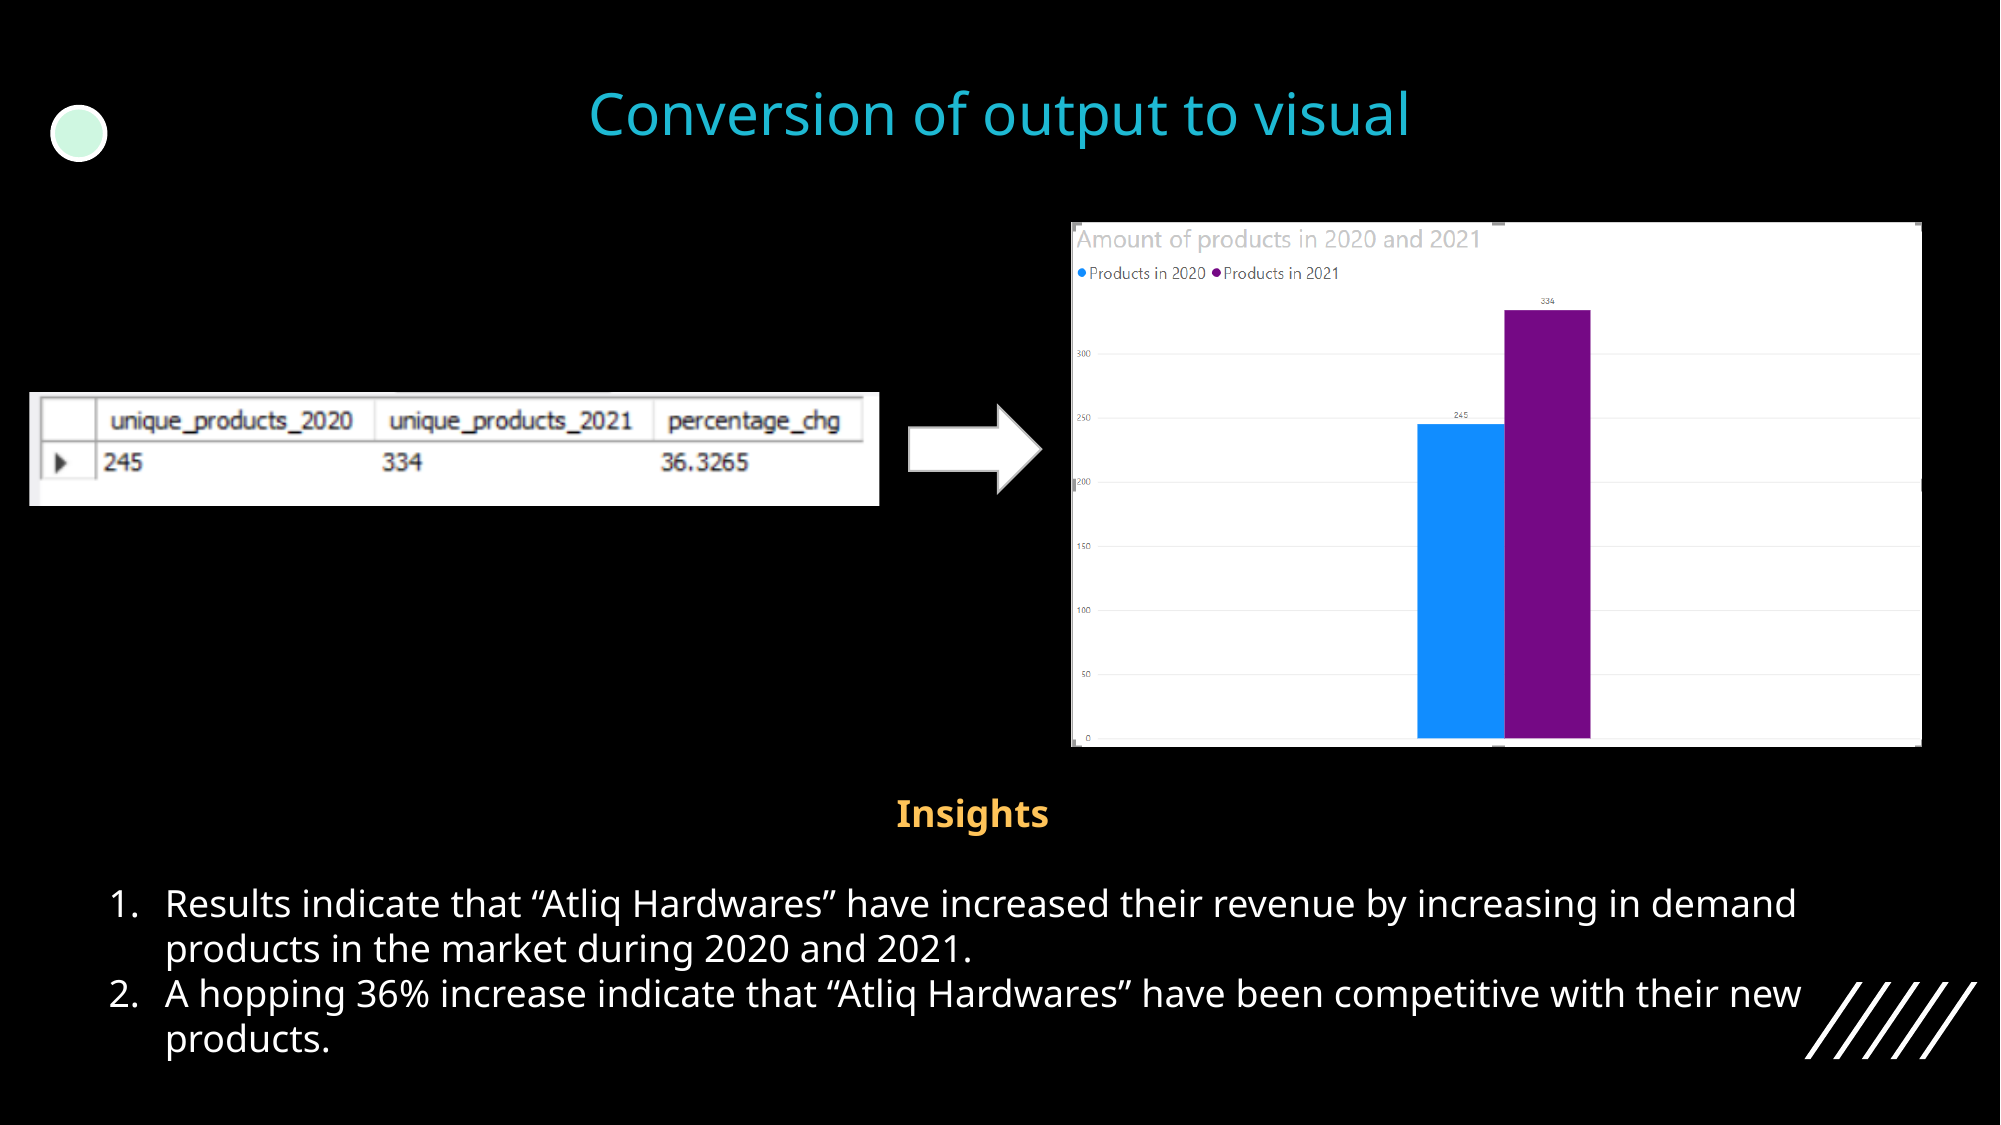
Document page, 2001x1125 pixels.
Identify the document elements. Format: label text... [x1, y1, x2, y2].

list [1071, 222, 1922, 747]
text_box [908, 403, 1043, 495]
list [29, 392, 880, 506]
text_box Insights Results indicate that “Atliq Hardwares” have increased their revenue by increasing in demand products in the market during 2020 and 2021. A hopping 36% increase indicate that “Atliq Hardwares” have been competitive with their new products. [93, 782, 1853, 1068]
title Conversion of output to visual [137, 59, 1863, 174]
